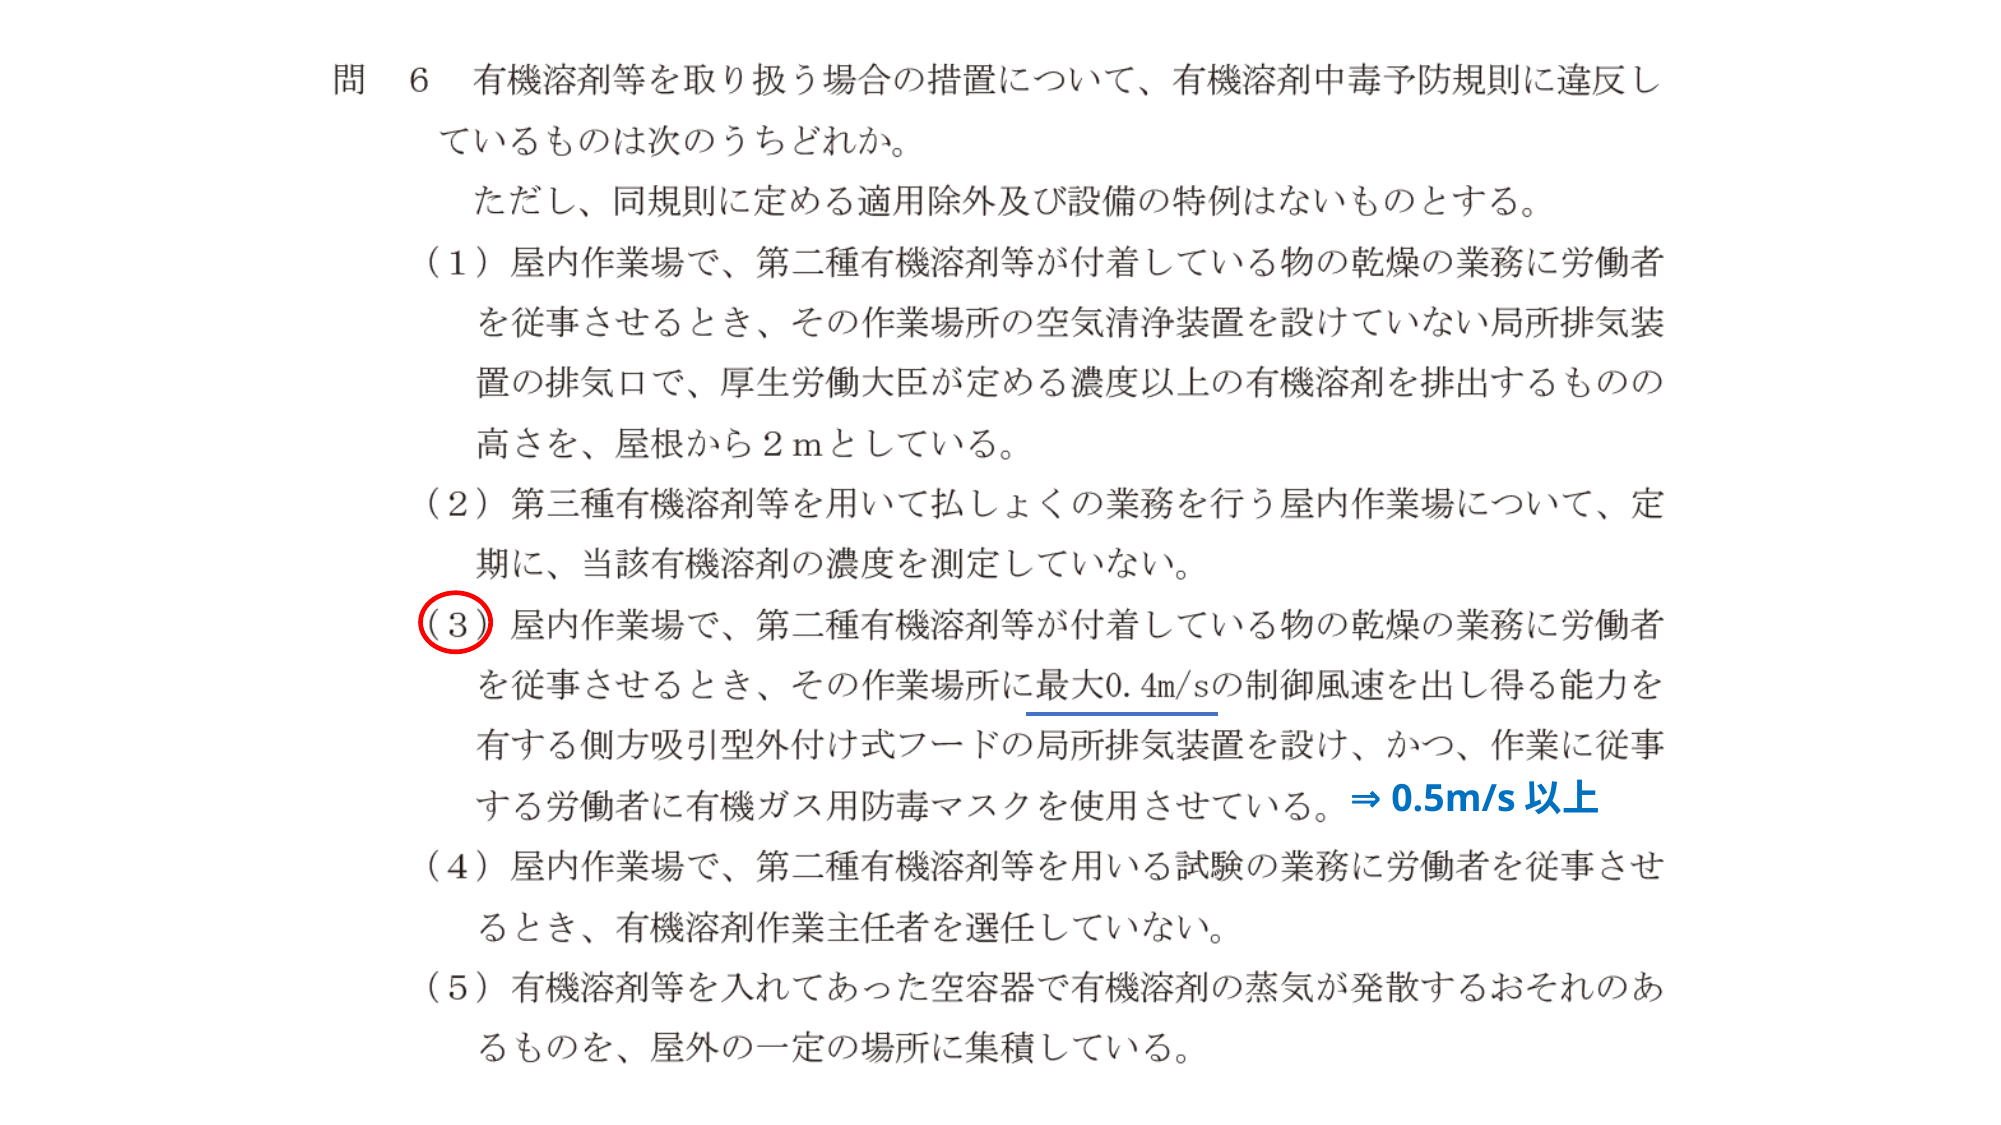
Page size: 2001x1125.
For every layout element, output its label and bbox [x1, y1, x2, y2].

picture [307, 41, 1693, 1084]
